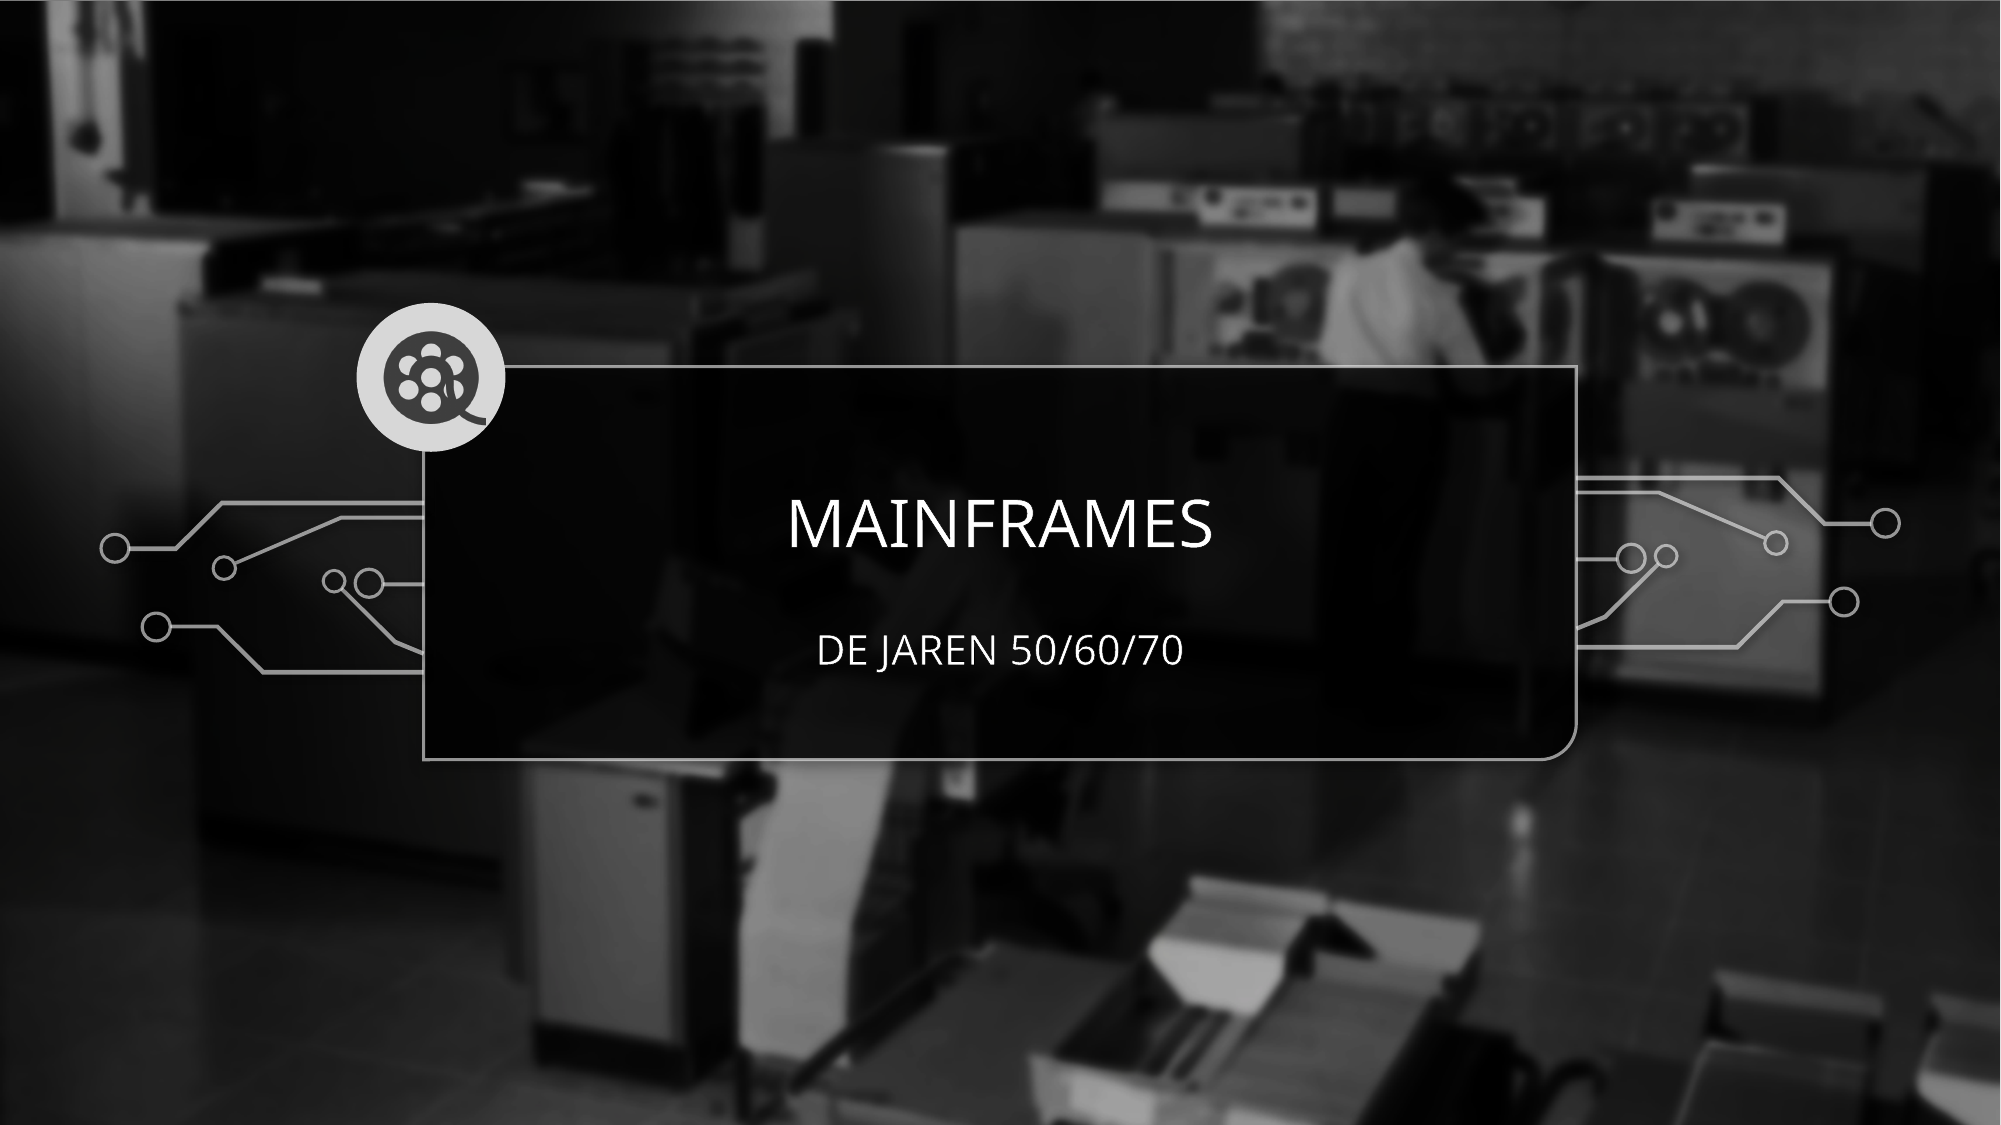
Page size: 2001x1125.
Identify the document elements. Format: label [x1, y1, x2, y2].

picture [0, 1, 2000, 1125]
text_box [99, 366, 1902, 760]
